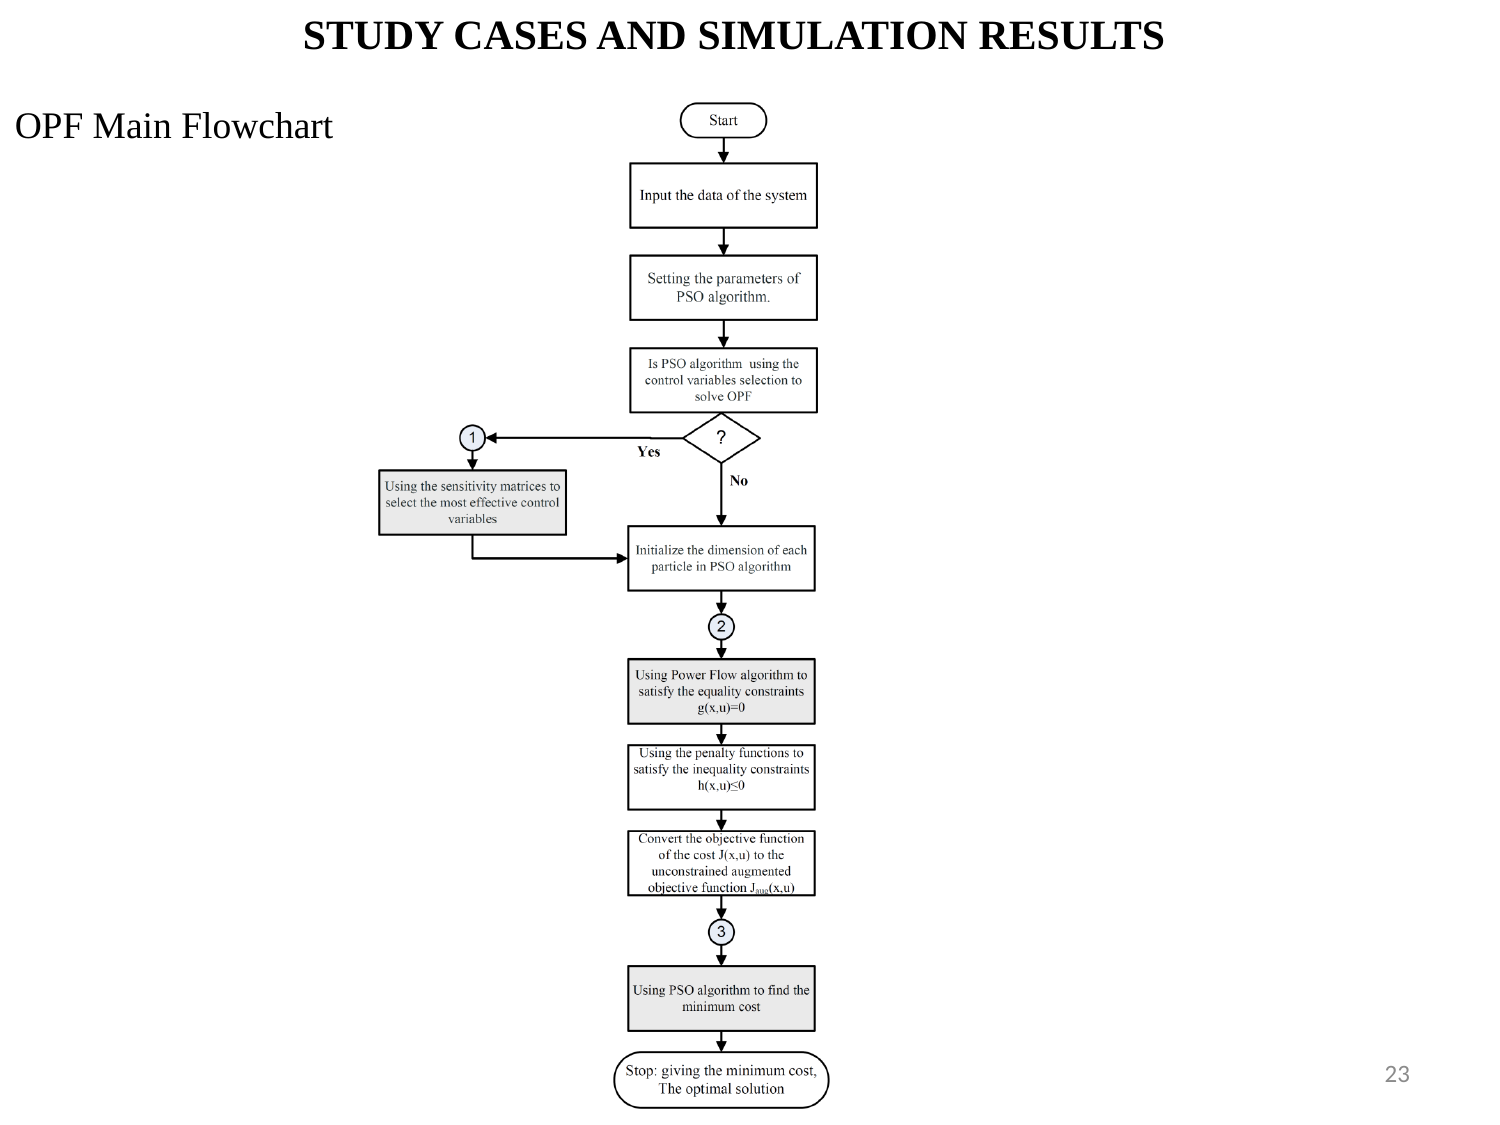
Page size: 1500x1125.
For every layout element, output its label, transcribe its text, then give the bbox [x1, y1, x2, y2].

picture [351, 81, 835, 1114]
slide_number 23 [1074, 1042, 1425, 1103]
text_box STUDY CASES AND SIMULATION RESULTS [210, 1, 1278, 110]
text_box OPF Main Flowchart [0, 93, 346, 154]
